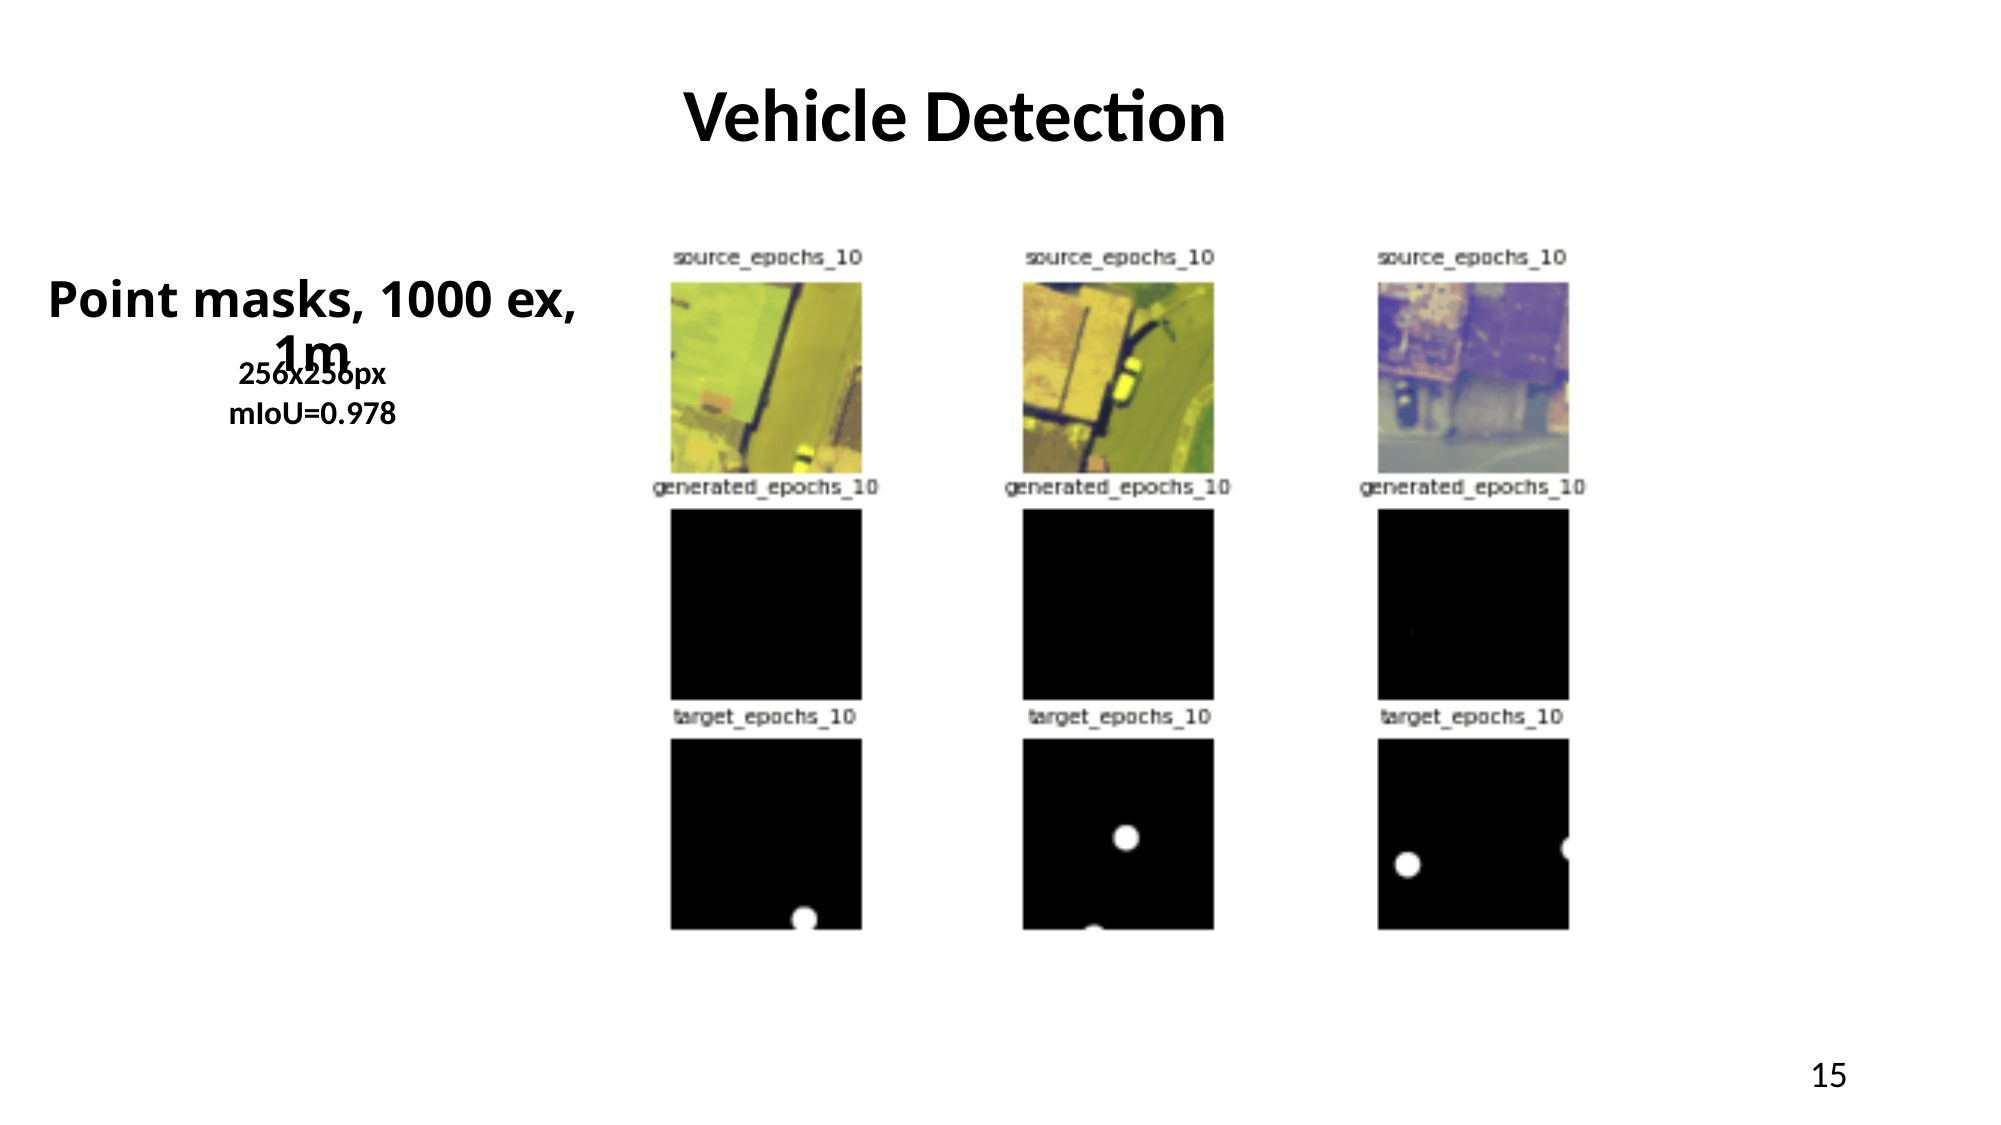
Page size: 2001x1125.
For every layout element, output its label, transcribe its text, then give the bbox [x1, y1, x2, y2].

text_box Vehicle Detection [208, 66, 1704, 171]
text_box 256x256px mIoU=0.978 [167, 343, 458, 439]
slide_number 15 [1789, 1042, 1863, 1103]
picture [642, 226, 1606, 959]
text_box Point masks, 1000 ex, 1m [0, 266, 625, 322]
